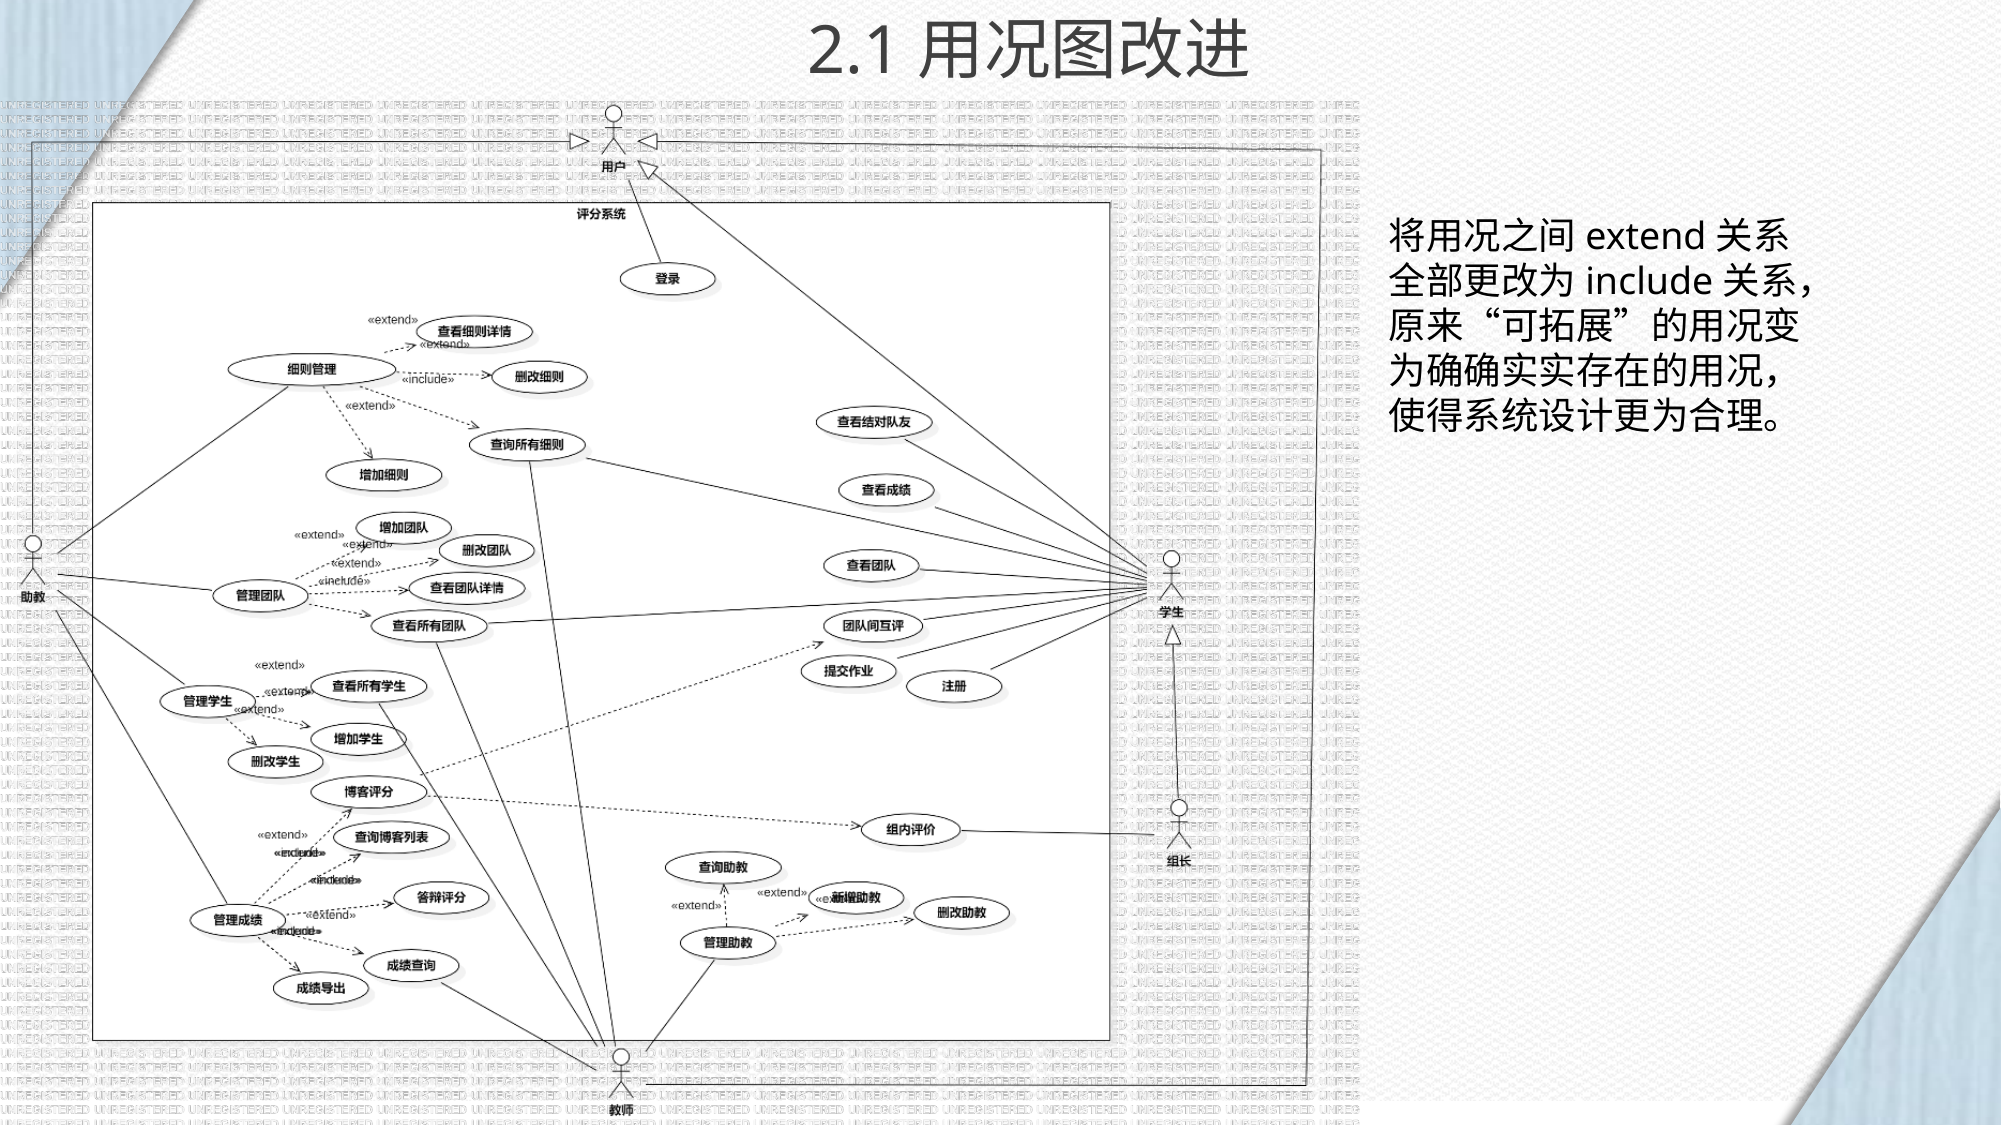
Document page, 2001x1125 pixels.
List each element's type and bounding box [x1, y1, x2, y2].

picture [0, 95, 1360, 1125]
text_box [0, 0, 2000, 1125]
